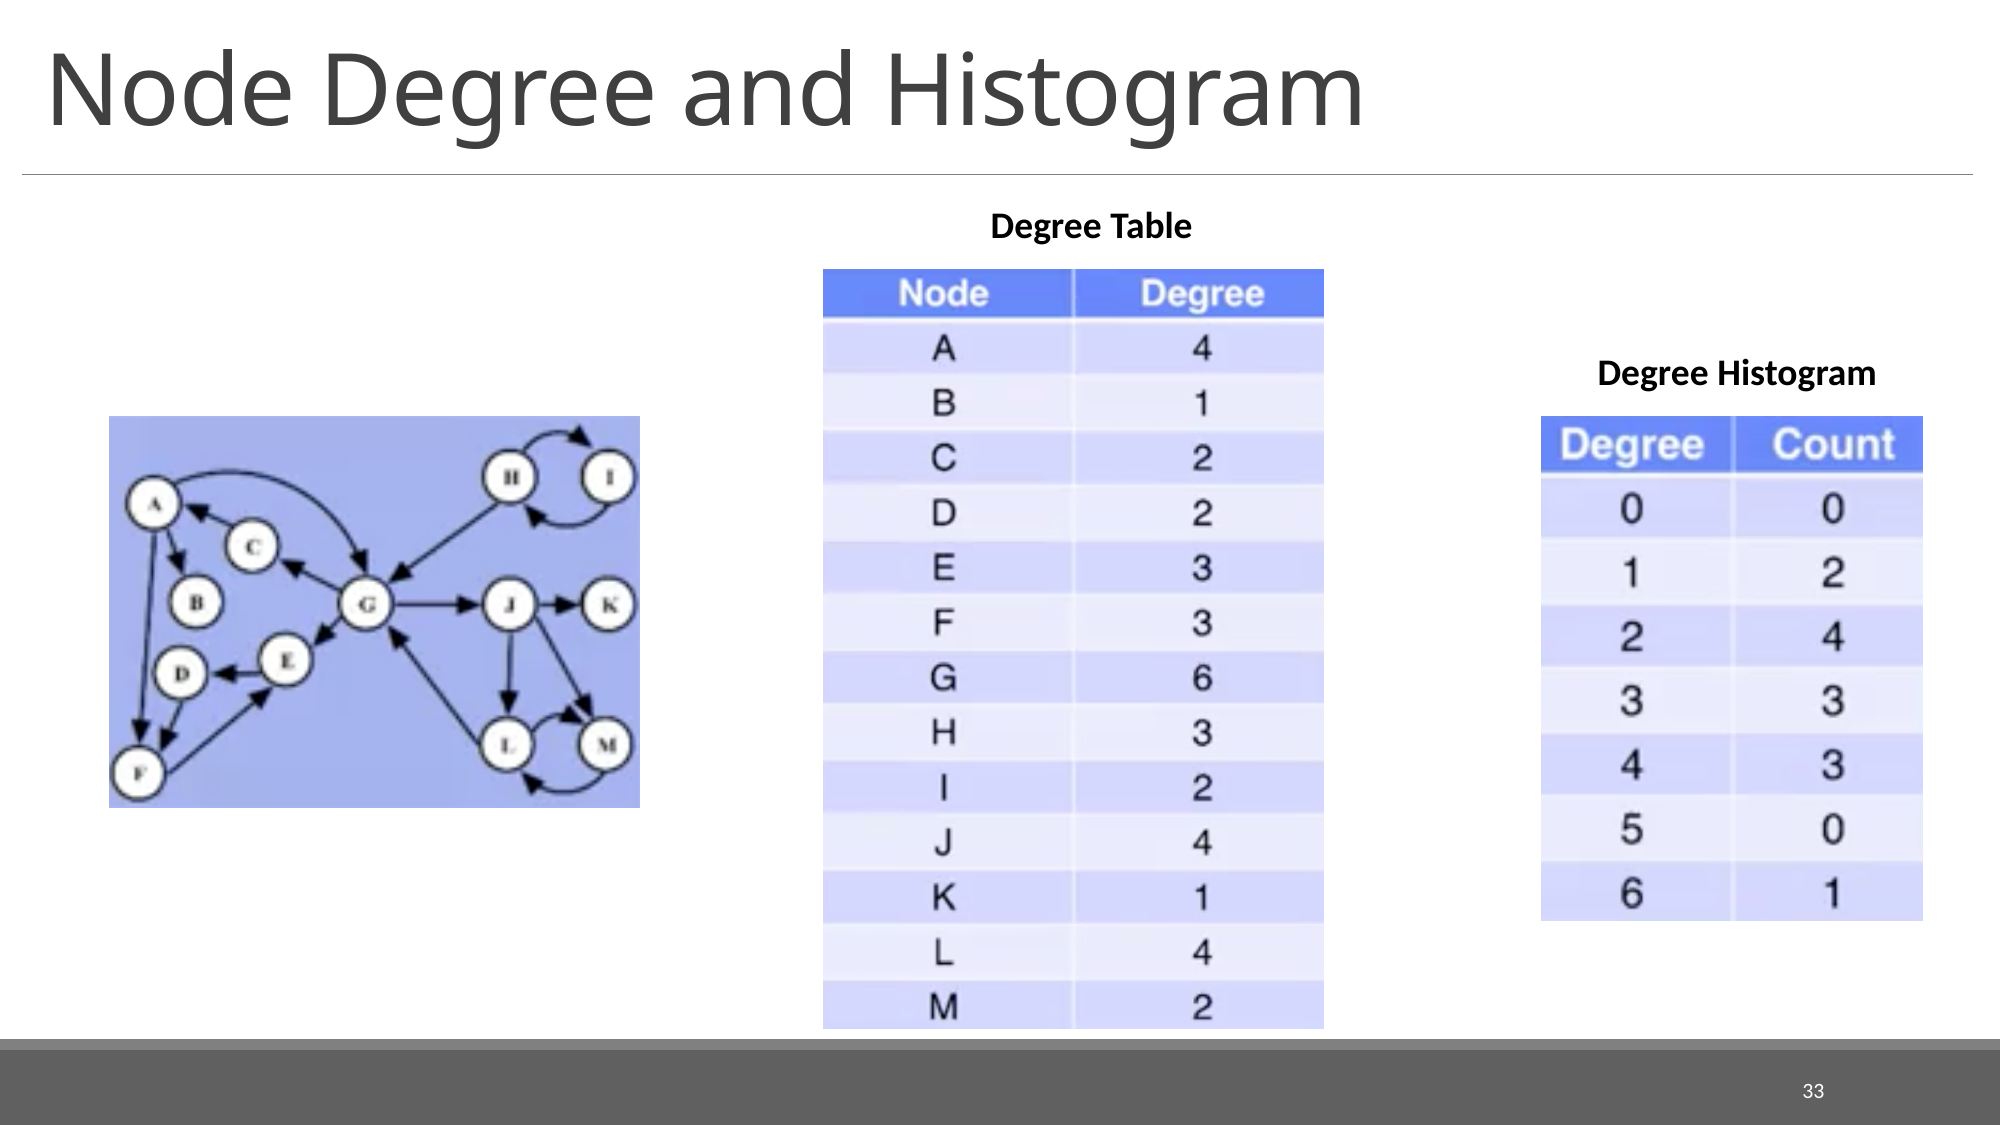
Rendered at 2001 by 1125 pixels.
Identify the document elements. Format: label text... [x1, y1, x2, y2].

title Node Degree and Histogram [29, 22, 1969, 154]
text_box Degree Histogram [1514, 340, 1969, 401]
slide_number 33 [1624, 1059, 1840, 1120]
picture [823, 268, 1324, 1030]
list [108, 415, 640, 809]
text_box Degree Table [869, 193, 1324, 254]
picture [1540, 415, 1923, 922]
